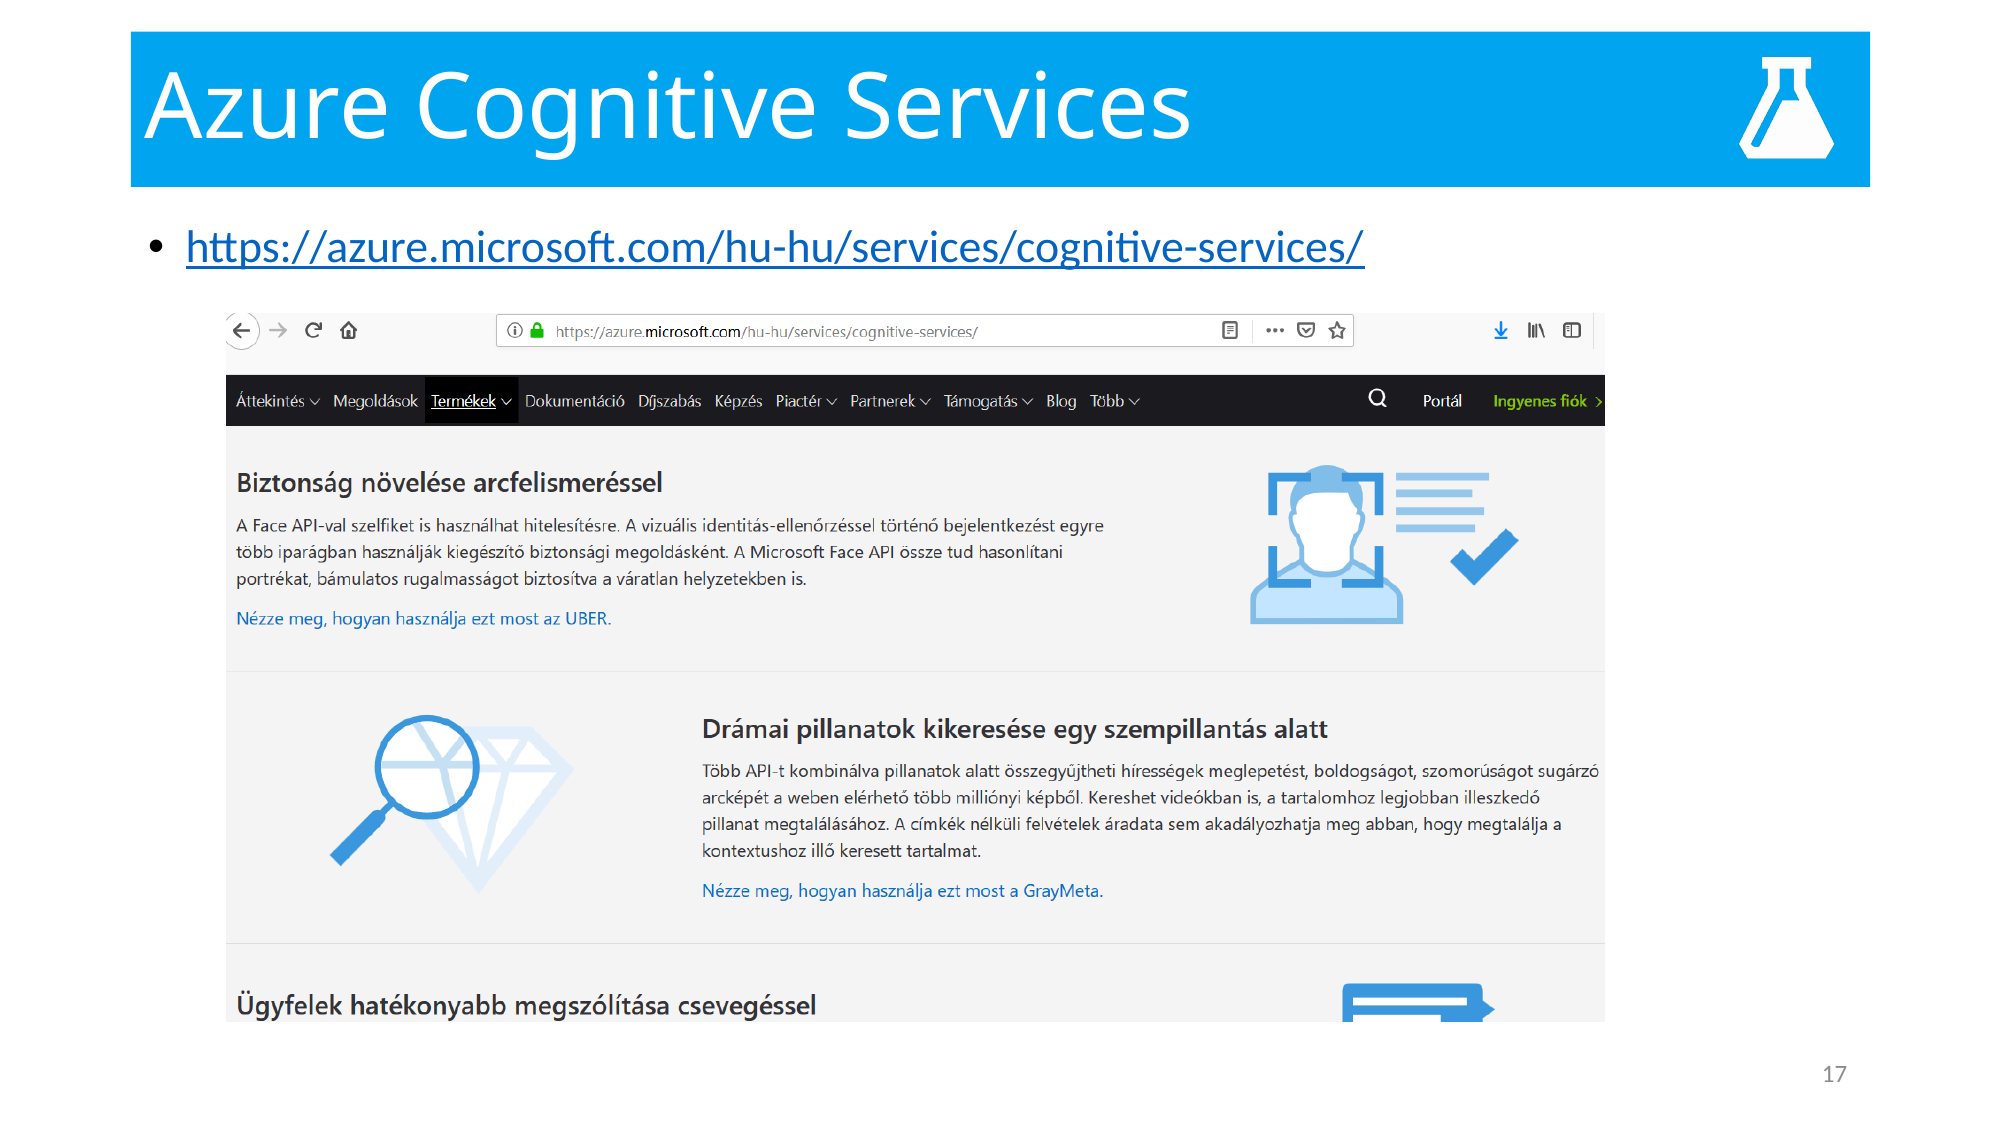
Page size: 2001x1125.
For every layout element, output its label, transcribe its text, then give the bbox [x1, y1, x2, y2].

picture [1740, 58, 1833, 158]
slide_number 17 [1412, 1042, 1863, 1103]
title Azure Cognitive Services [129, 31, 1701, 187]
picture [226, 313, 1605, 1022]
list https://azure.microsoft.com/hu-hu/services/cognitive-services/ [133, 215, 1871, 993]
